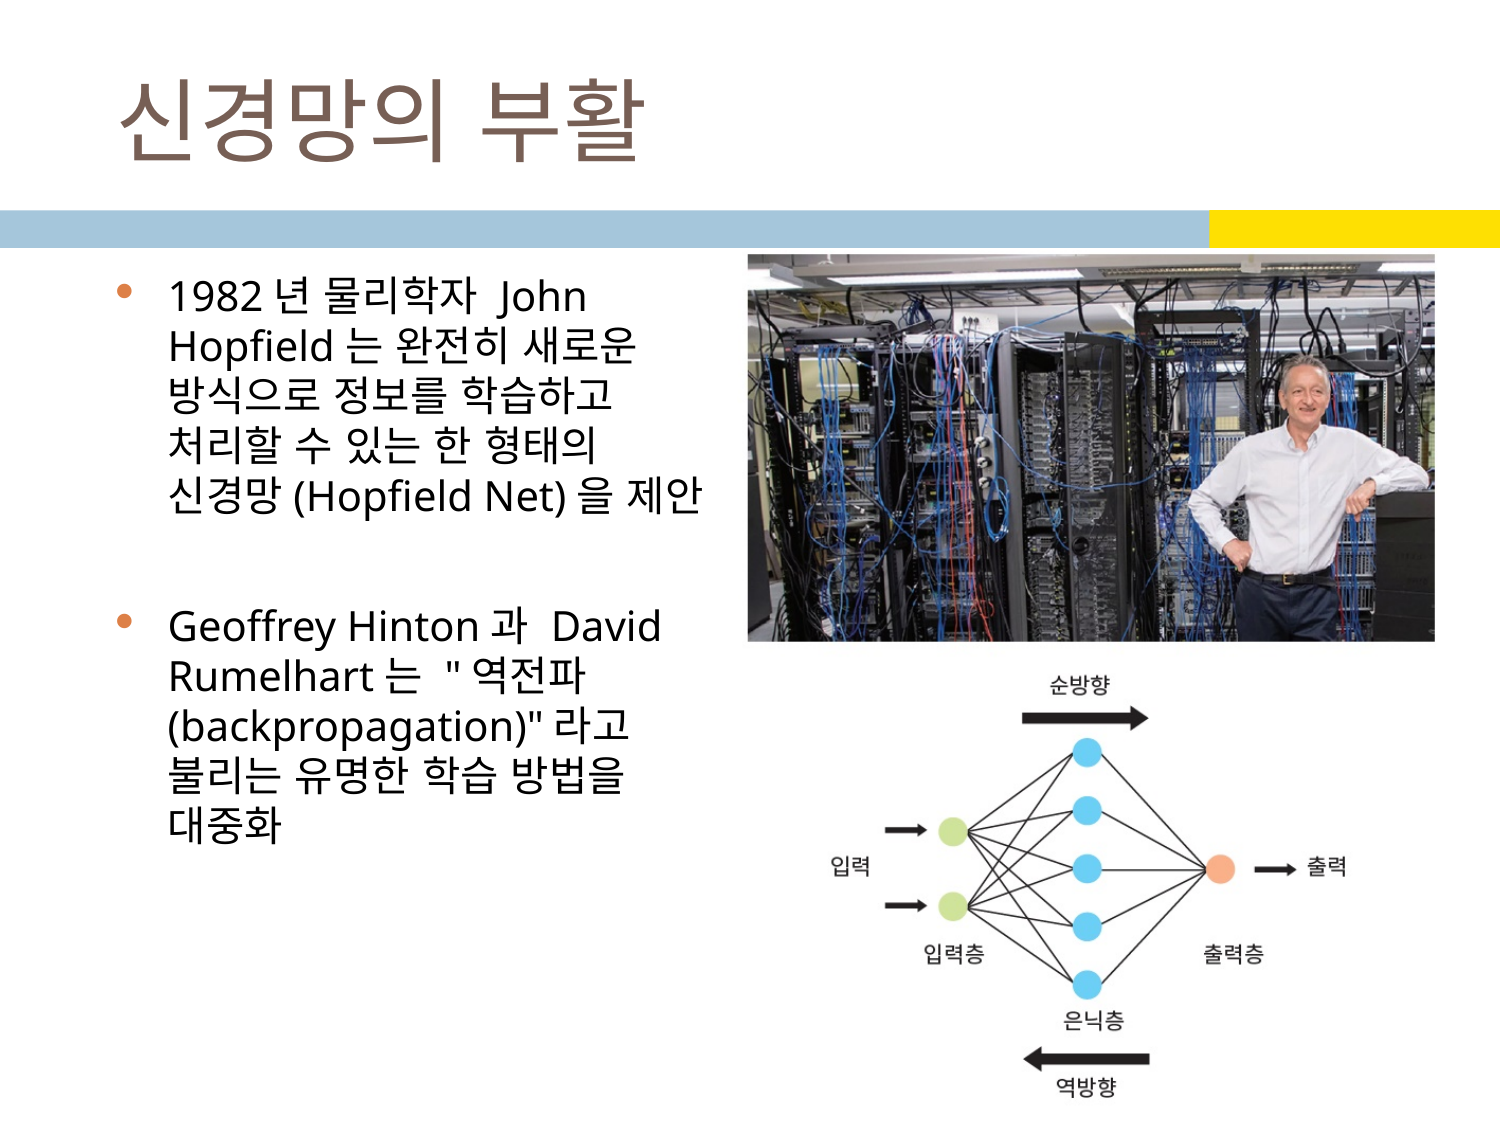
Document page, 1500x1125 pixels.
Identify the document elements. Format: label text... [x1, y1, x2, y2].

picture [736, 250, 1439, 1110]
title 신경망의 부활 [100, 37, 1438, 200]
list 1982년 물리학자 John Hopfield는 완전히 새로운 방식으로 정보를 학습하고 처리할 수 있는 한 형태의 신경망(Hopfield Net)을 제안 Geoffrey Hinton과 David Rumelhart는 "역전파(backpropagation)"라고 불리는 유명한 학습 방법을 대중화 [100, 262, 731, 1000]
